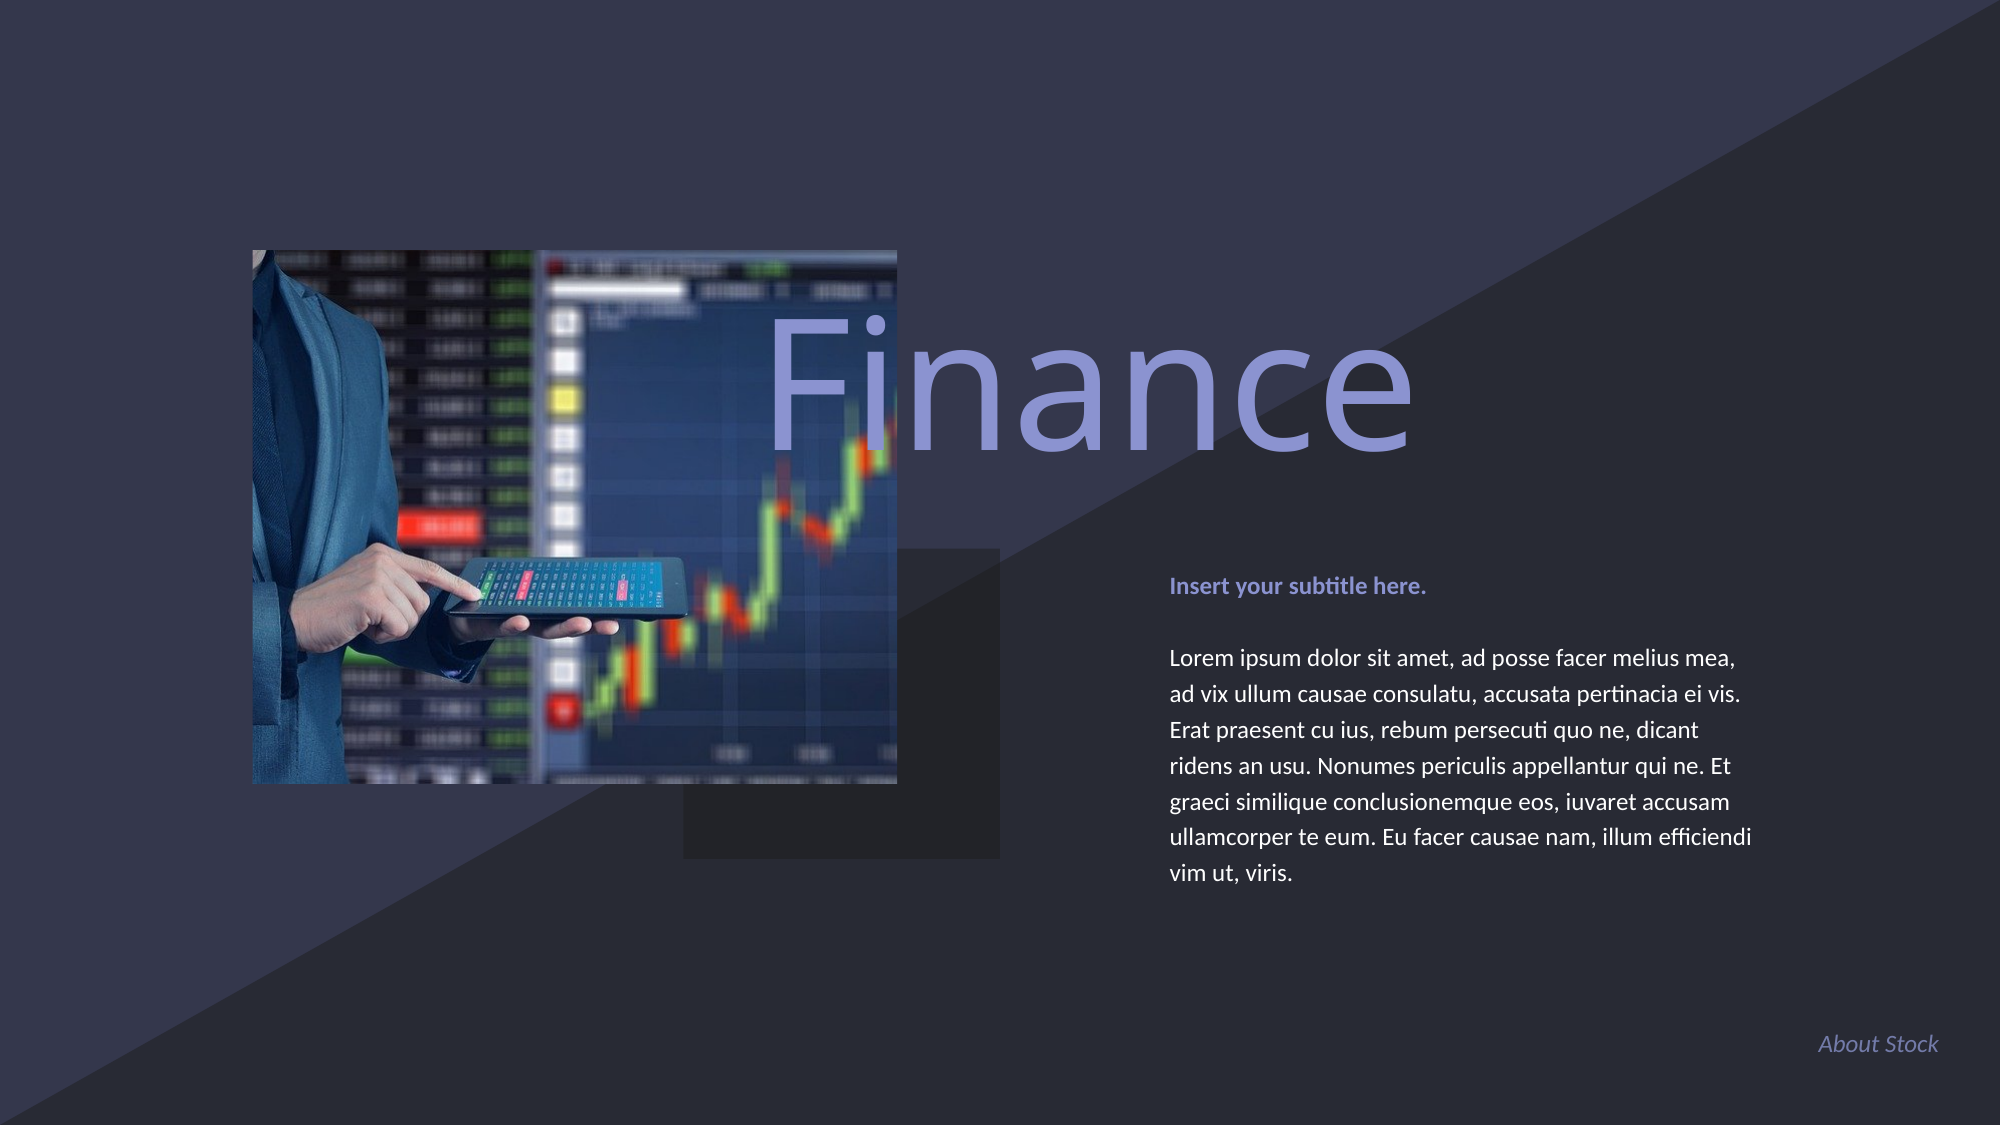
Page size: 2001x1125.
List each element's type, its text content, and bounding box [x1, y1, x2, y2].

text_box About Stock [1326, 1013, 1954, 1065]
text_box Insert your subtitle here. [1154, 556, 1782, 608]
text_box Lorem ipsum dolor sit amet, ad posse facer melius mea, ad vix ullum causae consulatu, accusata pertinacia ei vis. Erat praesent cu ius, rebum persecuti quo ne, dicant ridens an usu. Nonumes periculis appellantur qui ne. Et graeci similique conclusionemque eos, iuvaret accusam ullamcorper te eum. Eu facer causae nam, illum efficiendi vim ut, viris. [1154, 628, 1782, 895]
picture [252, 250, 898, 784]
text_box [0, 0, 2000, 1125]
text_box [682, 547, 1001, 860]
text_box Finance [898, 259, 1493, 495]
